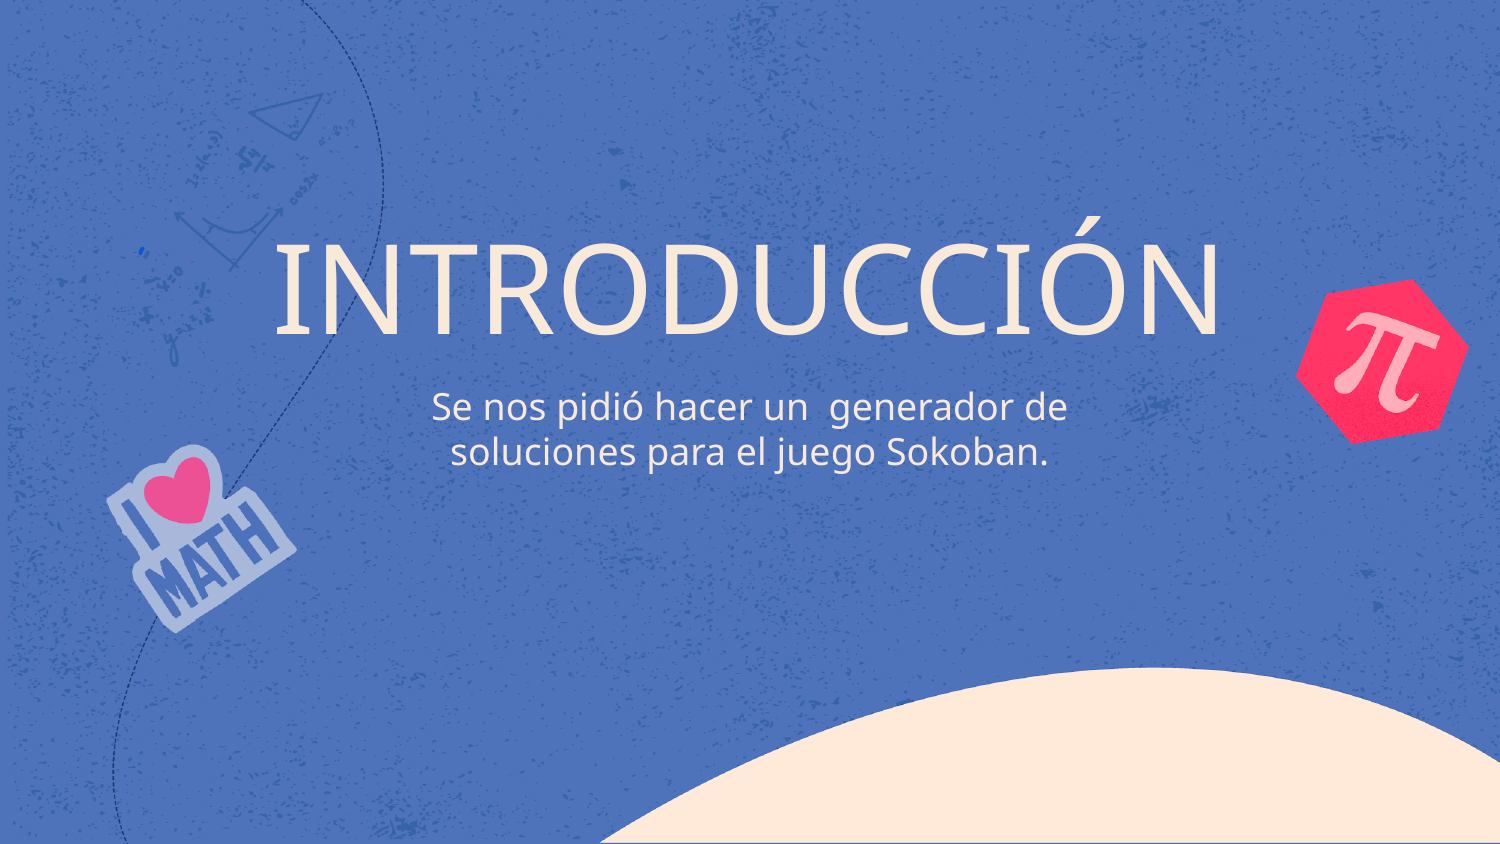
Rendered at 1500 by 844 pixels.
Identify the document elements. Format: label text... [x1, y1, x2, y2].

title INTRODUCCIÓN [233, 280, 1267, 375]
subtitle Se nos pidió hacer un generador de soluciones para el juego Sokoban. [377, 375, 1123, 593]
picture [0, 0, 1500, 844]
